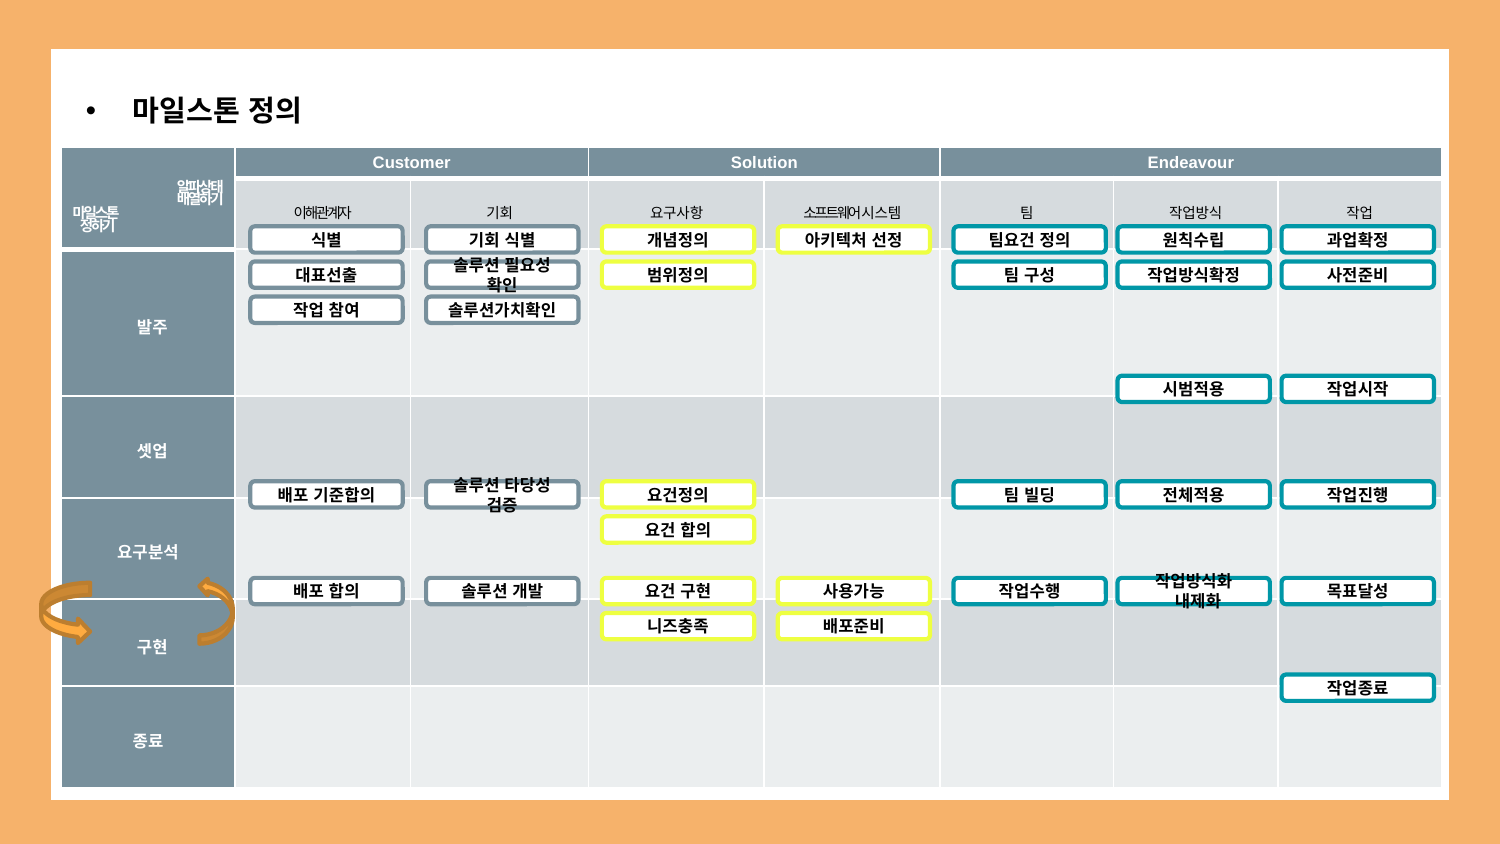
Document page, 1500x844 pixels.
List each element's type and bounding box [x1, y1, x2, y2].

text_box [0, 0, 1500, 844]
